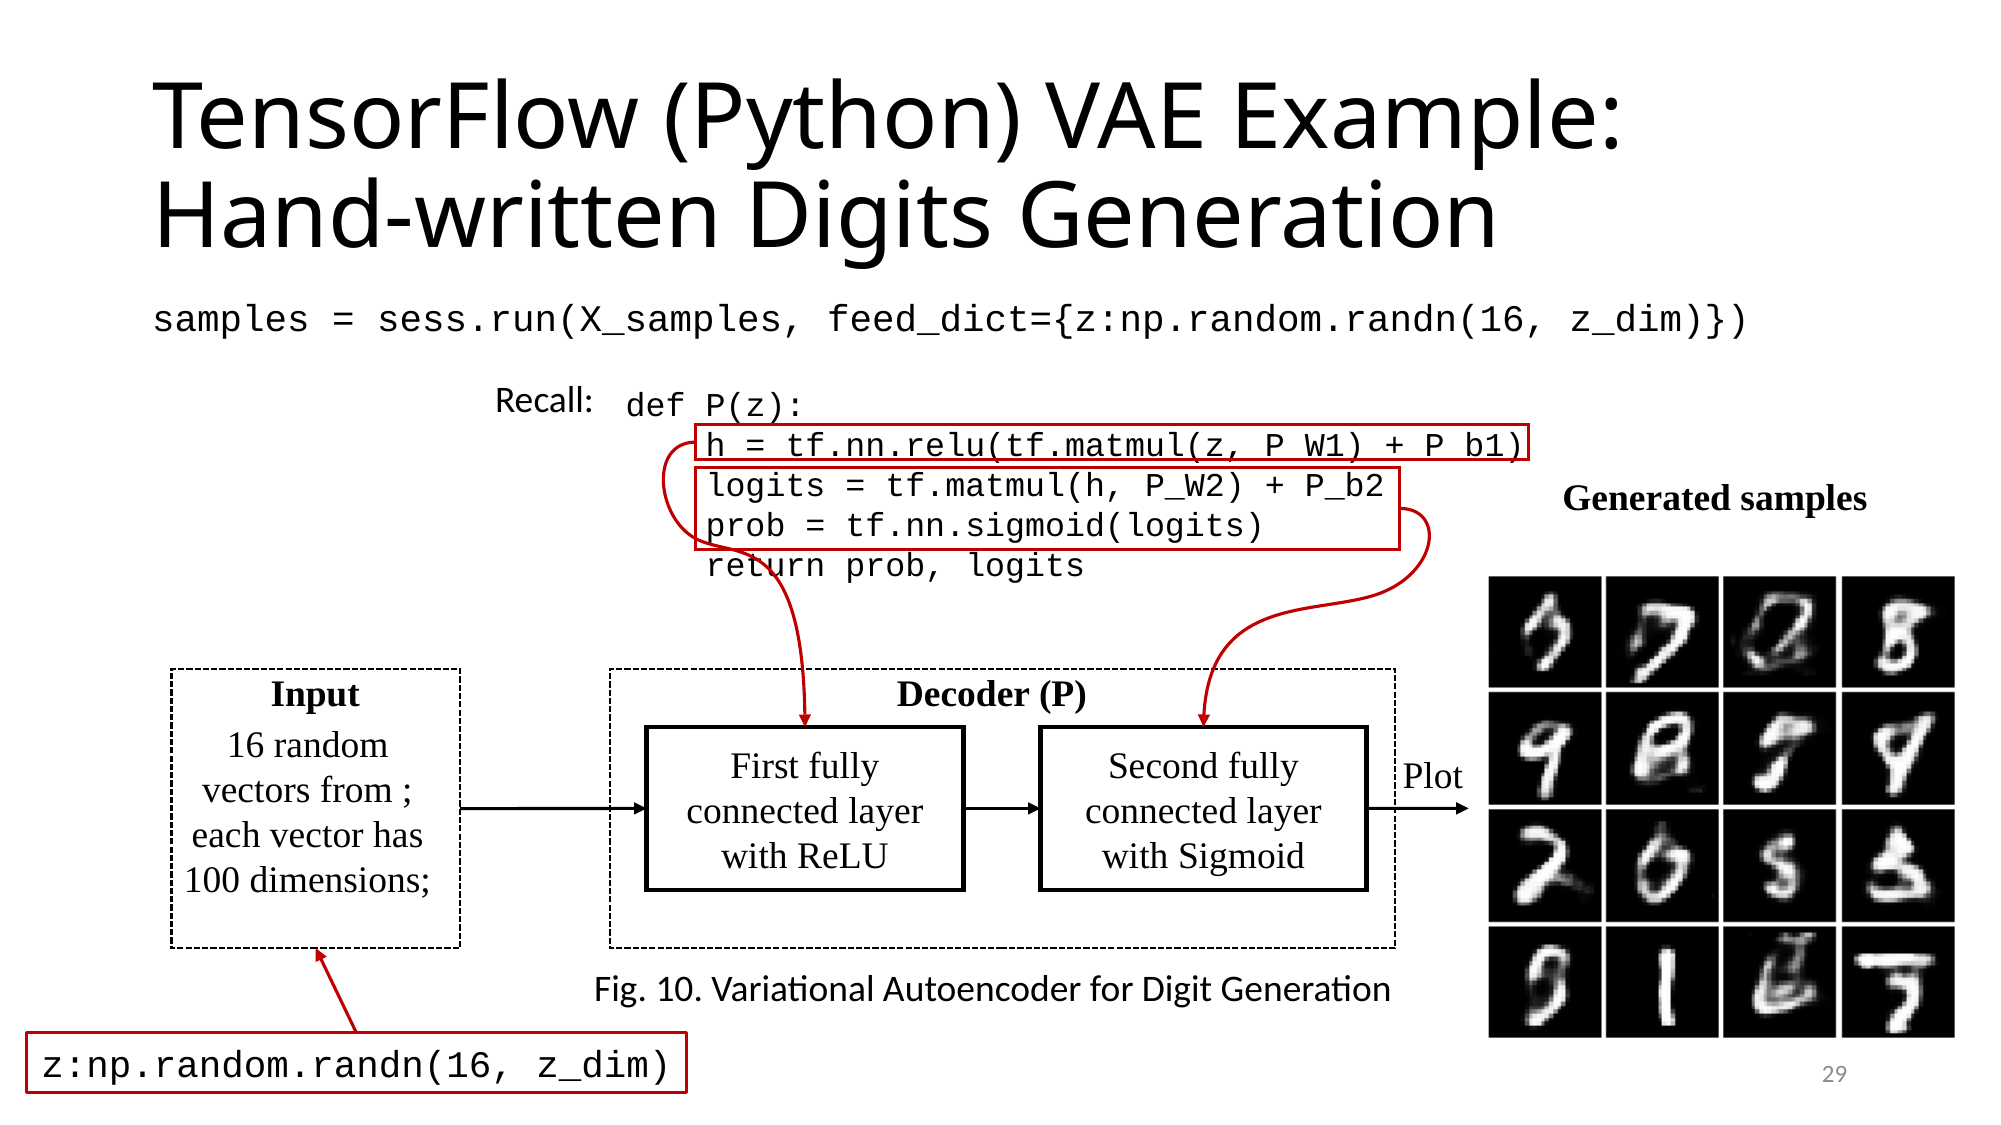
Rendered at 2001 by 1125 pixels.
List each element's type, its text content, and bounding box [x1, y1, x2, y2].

text_box Recall: [480, 367, 609, 428]
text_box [315, 948, 357, 1033]
slide_number 29 [1412, 1042, 1863, 1103]
text_box [805, 467, 1400, 550]
text_box Input [168, 662, 463, 722]
text_box Plot [1387, 743, 1468, 804]
text_box Generated samples [1611, 465, 1883, 526]
text_box def P(z): h = tf.nn.relu(tf.matmul(z, P_W1) + P_b1) logits = tf.matmul(h, P_W2) + P_b2 prob = tf.nn.sigmoid(logits) return prob, logits [610, 375, 1611, 591]
text_box [170, 668, 461, 949]
text_box Fig. 10. Variational Autoencoder for Digit Generation [579, 956, 1408, 1017]
text_box samples = sess.run(X_samples, feed_dict={z:np.random.randn(16, z_dim)}) [137, 286, 1874, 347]
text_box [695, 442, 805, 727]
text_box [694, 423, 1529, 461]
text_box [609, 668, 1396, 949]
text_box Decoder (P) [881, 661, 1102, 721]
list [1468, 557, 1973, 1059]
text_box z:np.random.randn(16, z_dim) [26, 1032, 687, 1093]
title TensorFlow (Python) VAE Example: Hand-written Digits Generation [137, 59, 1863, 278]
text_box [1203, 508, 1400, 727]
